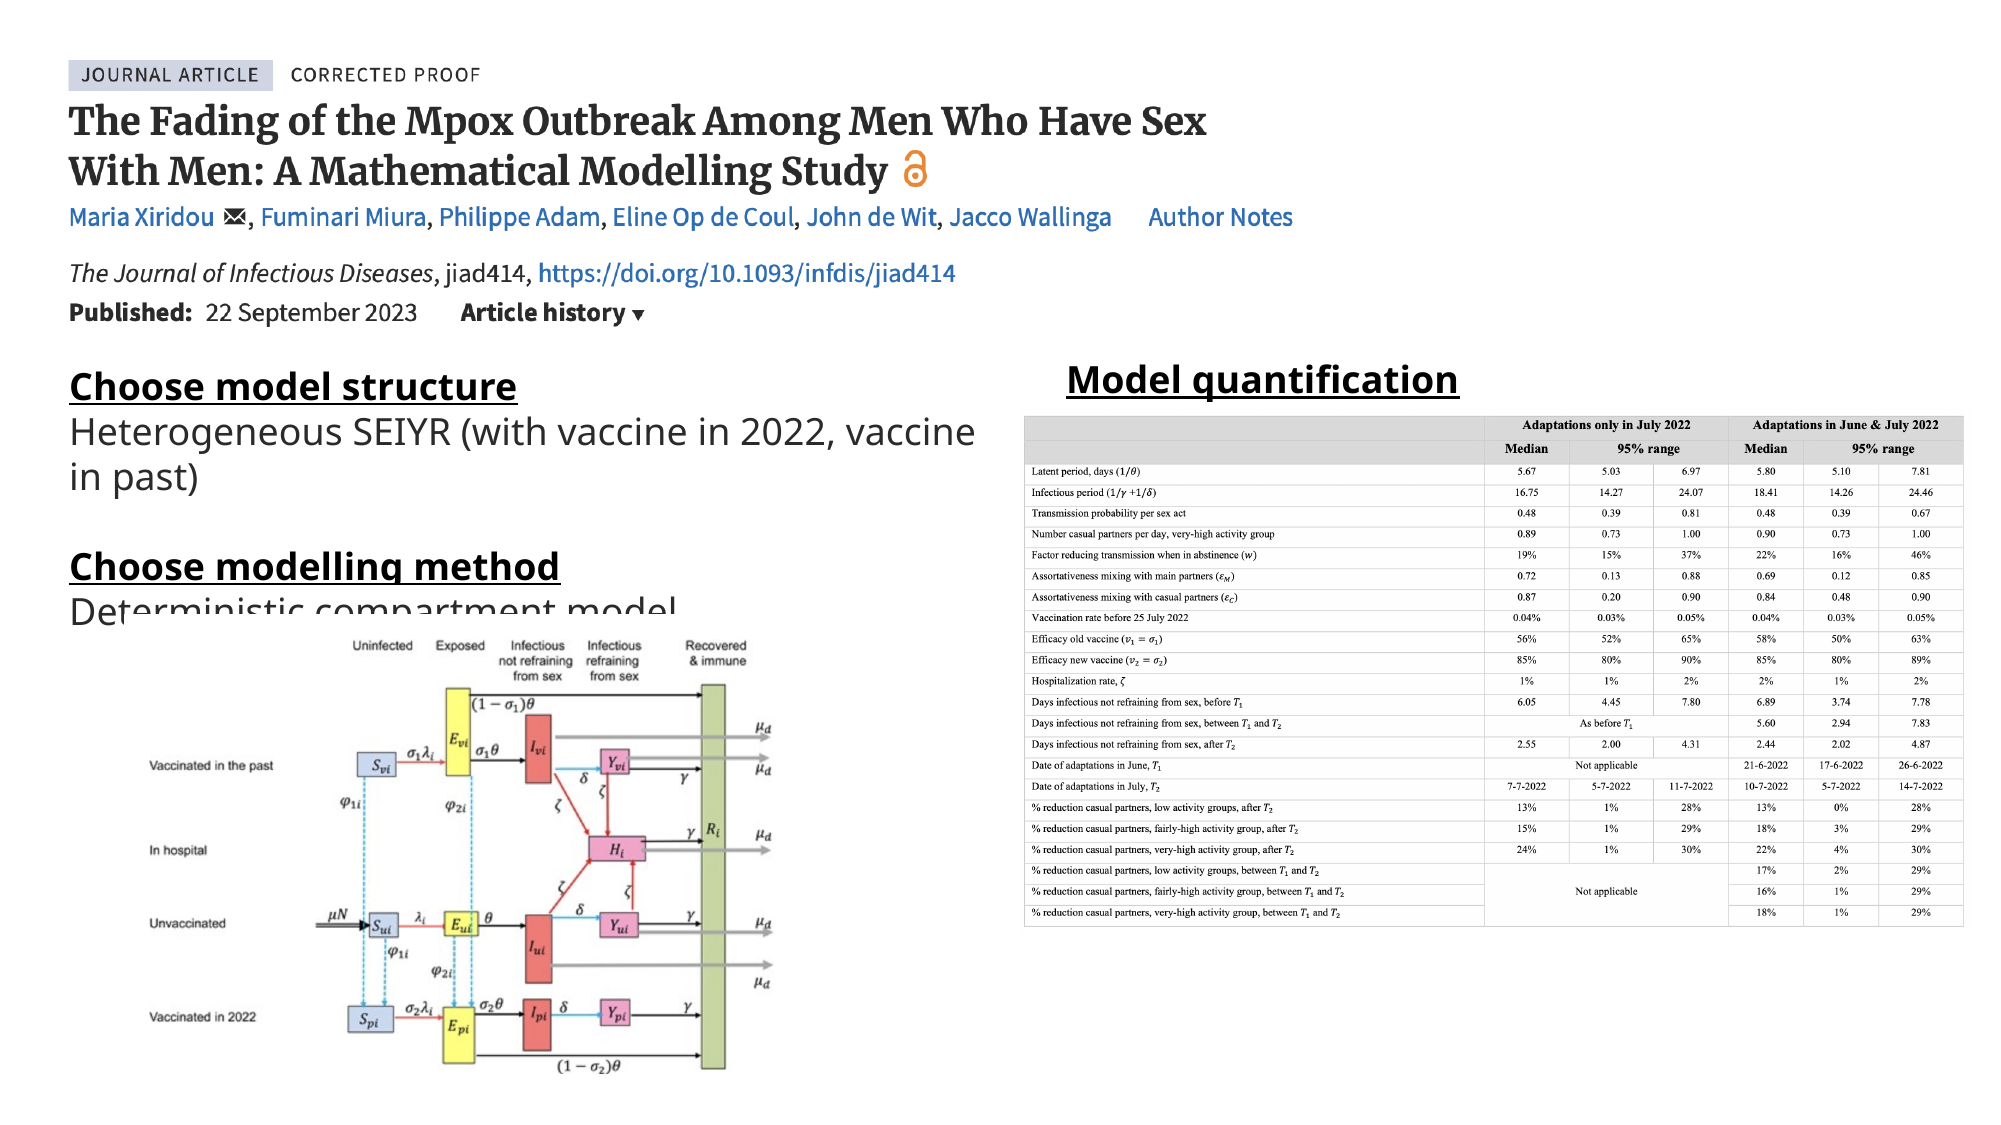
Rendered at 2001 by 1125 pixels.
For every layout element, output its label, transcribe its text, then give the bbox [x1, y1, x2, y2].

picture [1018, 405, 1970, 934]
picture [123, 614, 802, 1083]
text_box Model quantification [1051, 348, 1848, 405]
text_box Choose model structure Heterogeneous SEIYR (with vaccine in 2022, vaccine in past) Choose modelling method Deterministic compartment model [54, 355, 1030, 686]
picture [53, 42, 1330, 349]
